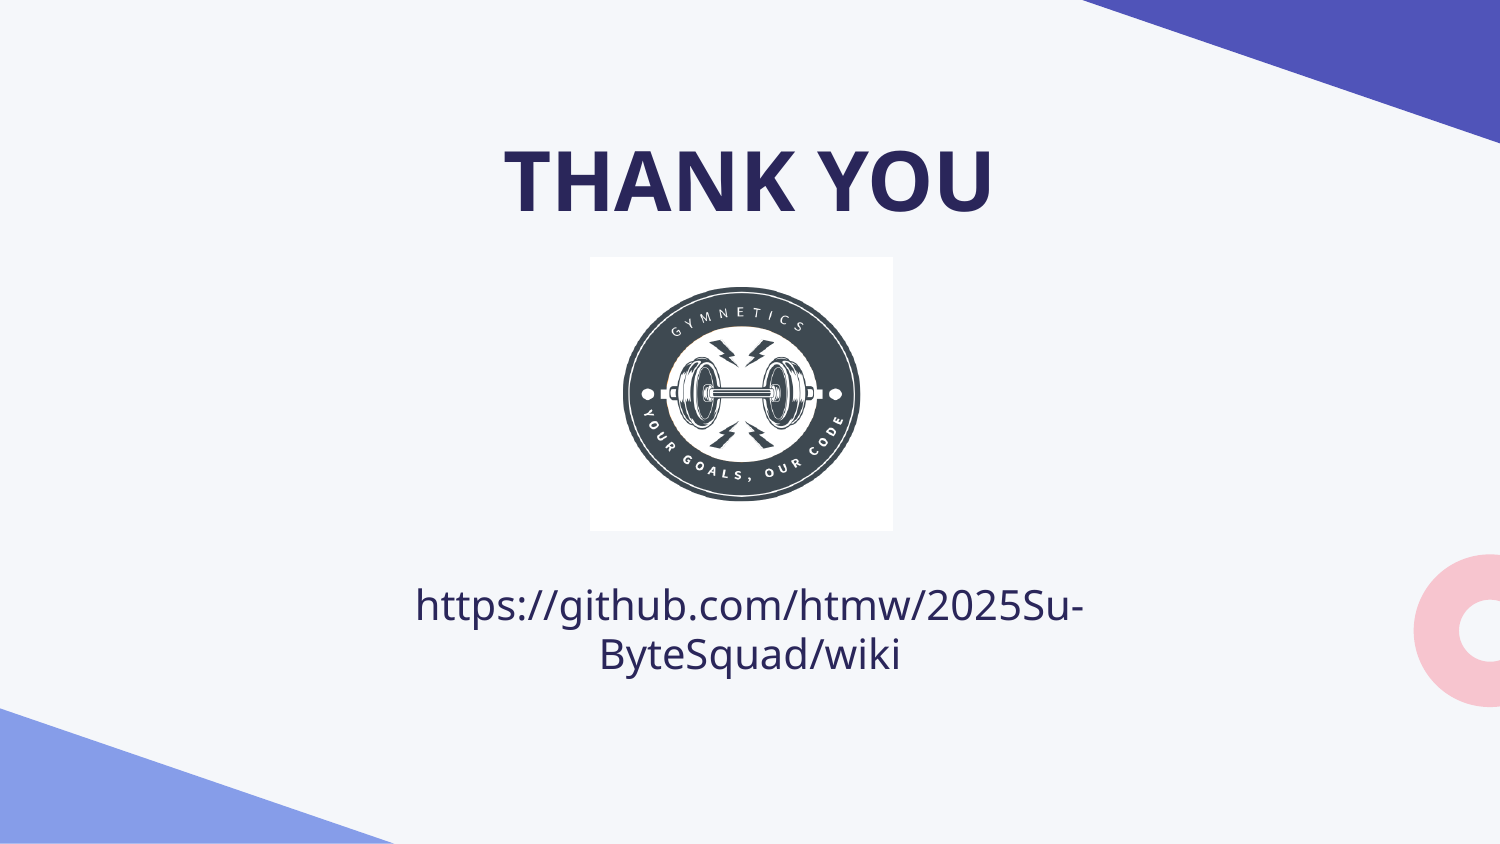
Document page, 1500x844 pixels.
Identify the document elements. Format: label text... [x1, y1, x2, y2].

title THANK YOU https://github.com/htmw/2025Su-ByteSquad/wiki [297, 113, 1203, 769]
picture [590, 257, 894, 531]
